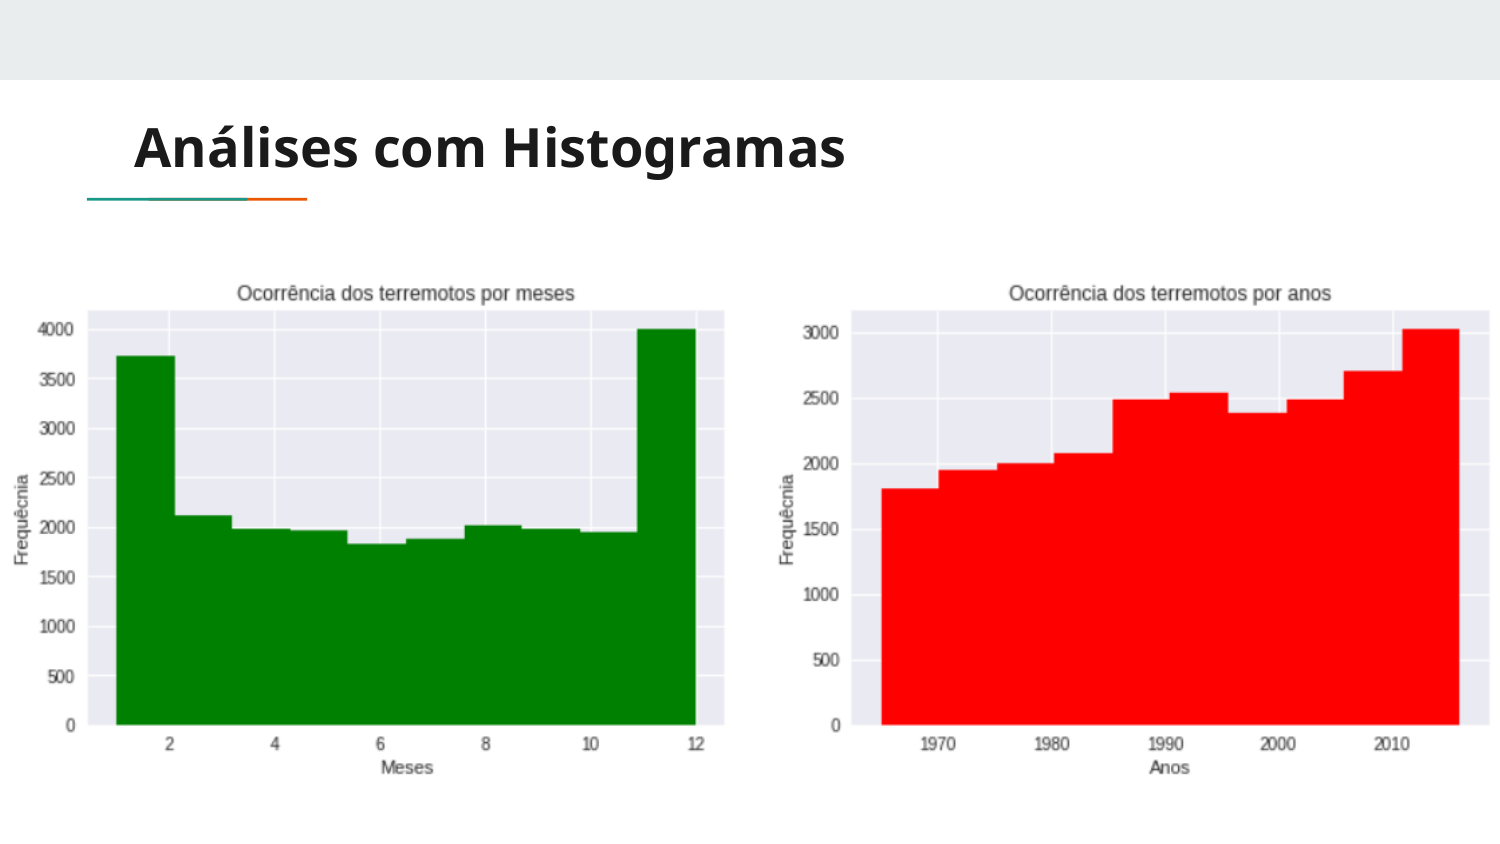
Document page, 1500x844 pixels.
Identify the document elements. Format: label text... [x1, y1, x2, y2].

title Análises com Histogramas [119, 97, 1381, 186]
picture [0, 263, 1500, 790]
